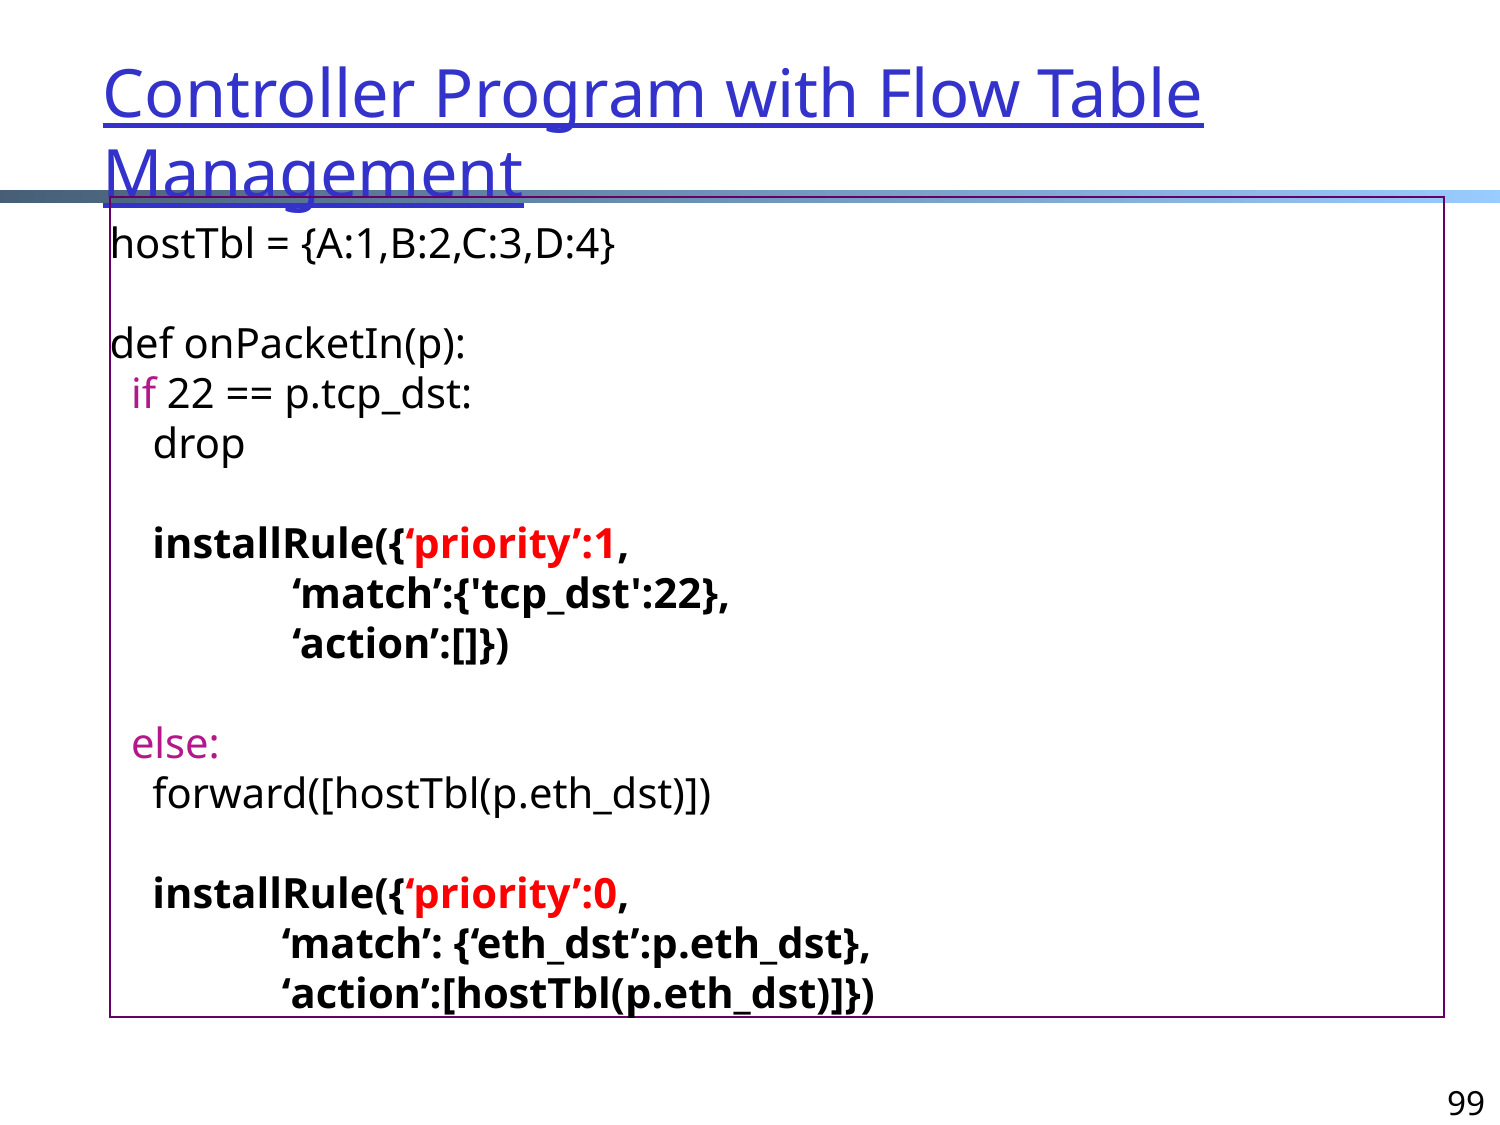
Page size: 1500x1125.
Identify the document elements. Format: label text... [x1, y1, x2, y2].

title Controller Program with Flow Table Management [87, 37, 1404, 225]
slide_number 99 [1187, 1074, 1500, 1125]
text_box hostTbl = {A:1,B:2,C:3,D:4} def onPacketIn(p): if 22 == p.tcp_dst: drop installRule({‘priority’:1, ‘match’:{'tcp_dst':22}, ‘action’:[]}) else: forward([hostTbl(p.eth_dst)]) installRule({‘priority’:0, ‘match’: {‘eth_dst’:p.eth_dst}, ‘action’:[hostTbl(p.eth_dst)]}) [109, 197, 1445, 1017]
